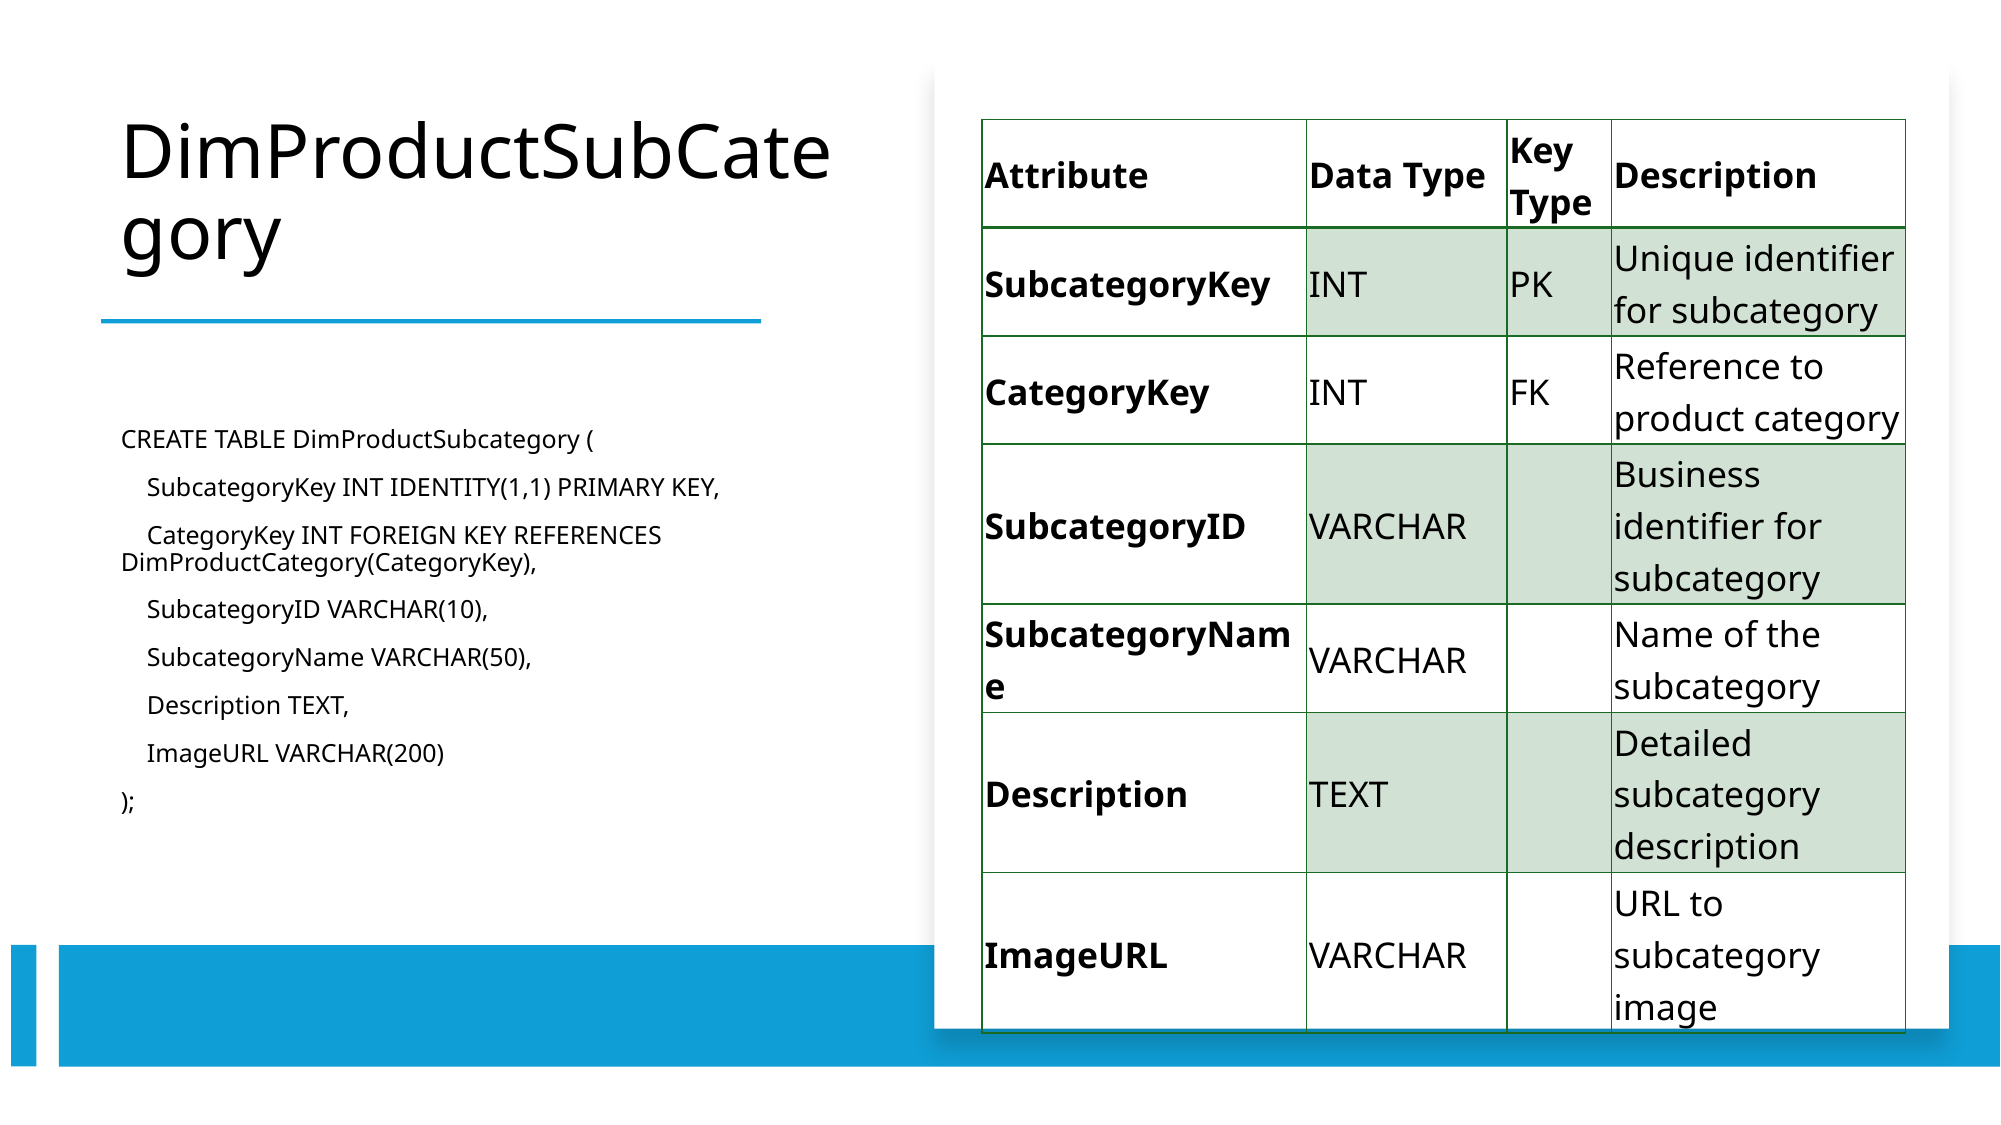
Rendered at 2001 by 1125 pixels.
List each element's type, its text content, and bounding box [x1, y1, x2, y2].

text_box [0, 0, 2000, 1125]
table_cell ImageURL [983, 873, 1306, 1032]
table_cell Detailed subcategory description [1612, 713, 1905, 872]
text_box [100, 317, 763, 325]
table_cell Business identifier for subcategory [1612, 445, 1905, 603]
table_header Attribute [983, 120, 1306, 226]
text_box [933, 57, 1951, 1030]
table_cell CategoryKey [983, 337, 1306, 443]
table_cell Unique identifier for subcategory [1612, 229, 1905, 335]
list CREATE TABLE DimProductSubcategory ( SubcategoryKey INT IDENTITY(1,1) PRIMARY KEY, CategoryKey INT FOREIGN KEY REFERENCES DimProductCategory(CategoryKey), SubcategoryID VARCHAR(10), SubcategoryName VARCHAR(50), Description TEXT, ImageURL VARCHAR(200) ); [105, 333, 809, 910]
title DimProductSubCategory [105, 86, 891, 284]
table_cell INT [1307, 337, 1506, 443]
table_cell Reference to product category [1612, 337, 1905, 443]
text_box [57, 944, 2000, 1068]
table_cell TEXT [1307, 713, 1506, 872]
table_cell VARCHAR [1307, 445, 1506, 603]
table_cell [1508, 873, 1611, 1032]
table_cell URL to subcategory image [1612, 873, 1905, 1032]
text_box [10, 943, 38, 1068]
table_cell SubcategoryName [983, 605, 1306, 712]
table_cell Name of the subcategory [1612, 605, 1905, 712]
table_cell INT [1307, 229, 1506, 335]
table_cell SubcategoryID [983, 445, 1306, 603]
table_header Description [1612, 120, 1905, 226]
table_cell VARCHAR [1307, 605, 1506, 712]
table_header Data Type [1307, 120, 1506, 226]
table_cell SubcategoryKey [983, 229, 1306, 335]
table_cell VARCHAR [1307, 873, 1506, 1032]
table_cell PK [1508, 229, 1611, 335]
text_box [931, 944, 1951, 1052]
table_cell FK [1508, 337, 1611, 443]
table_header Key Type [1508, 120, 1611, 226]
table_cell [1508, 445, 1611, 603]
table_cell [1508, 605, 1611, 712]
table_cell Description [983, 713, 1306, 872]
table_cell [1508, 713, 1611, 872]
